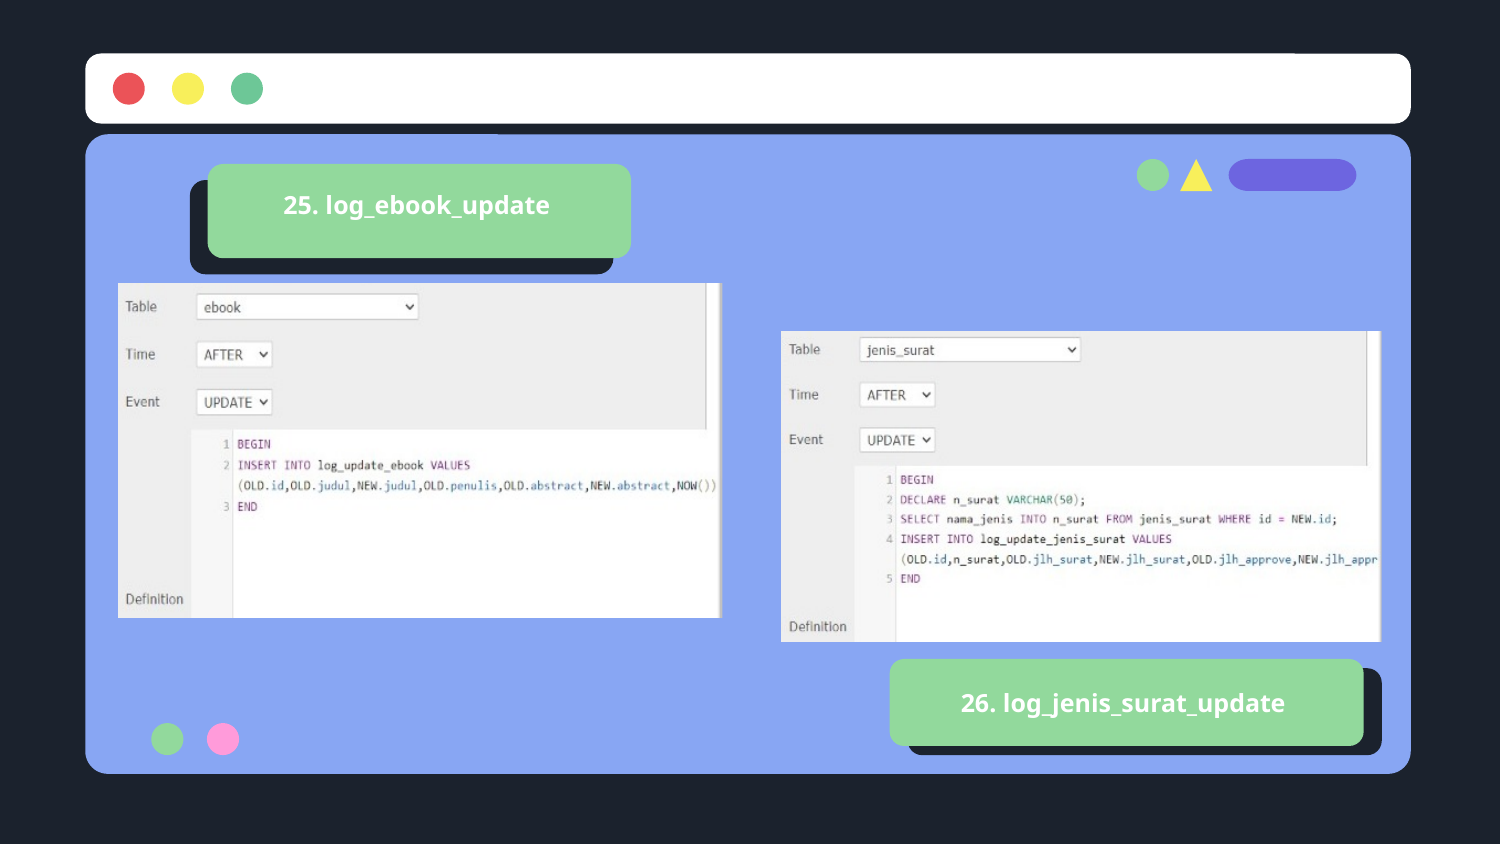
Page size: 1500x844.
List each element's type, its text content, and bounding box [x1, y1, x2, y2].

title 25. log_ebook_update [633, 163, 640, 245]
picture [117, 283, 723, 618]
text_box 26. log_jenis_surat_update [880, 650, 1373, 772]
picture [780, 330, 1382, 642]
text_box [889, 658, 1382, 756]
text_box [189, 163, 632, 275]
